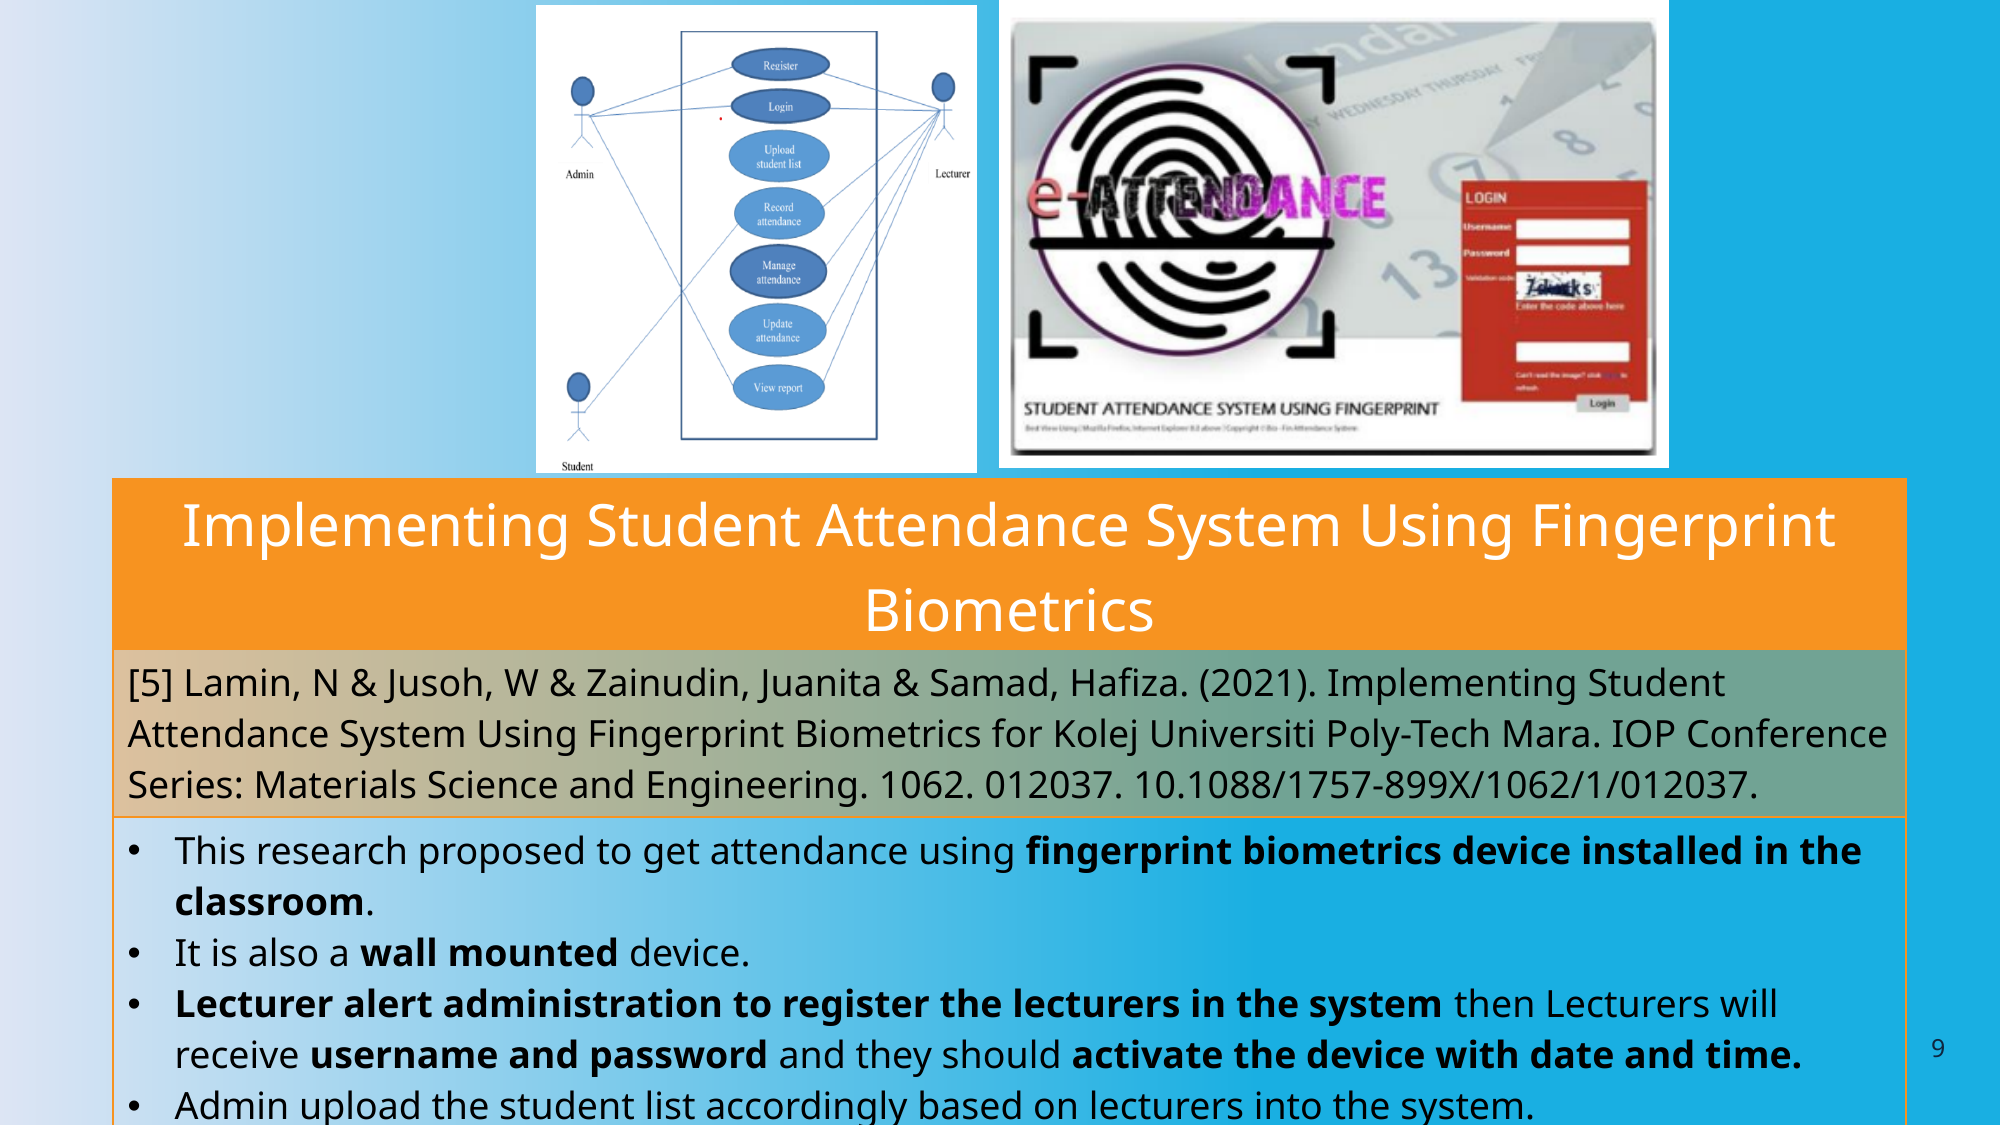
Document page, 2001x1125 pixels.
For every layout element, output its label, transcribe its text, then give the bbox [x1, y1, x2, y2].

table_cell This research proposed to get attendance using fingerprint biometrics device installed in the classroom. It is also a wall mounted device. Lecturer alert administration to register the lecturers in the system then Lecturers will receive username and password and they should activate the device with date and time. Admin upload the student list accordingly based on lecturers into the system. updated attendance list will be automatically populated in the system after the end of each class. The username and password are needed in order to log in to the system for student, Admin and lecturers [114, 818, 1905, 1125]
picture [536, 5, 977, 474]
slide_number 9 [1900, 1020, 1976, 1080]
table_header Implementing Student Attendance System Using Fingerprint Biometrics [114, 480, 1905, 648]
picture [999, 0, 1669, 468]
table_cell [5] Lamin, N & Jusoh, W & Zainudin, Juanita & Samad, Hafiza. (2021). Implementing Student Attendance System Using Fingerprint Biometrics for Kolej Universiti Poly-Tech Mara. IOP Conference Series: Materials Science and Engineering. 1062. 012037. 10.1088/1757-899X/1062/1/012037. [114, 650, 1905, 816]
